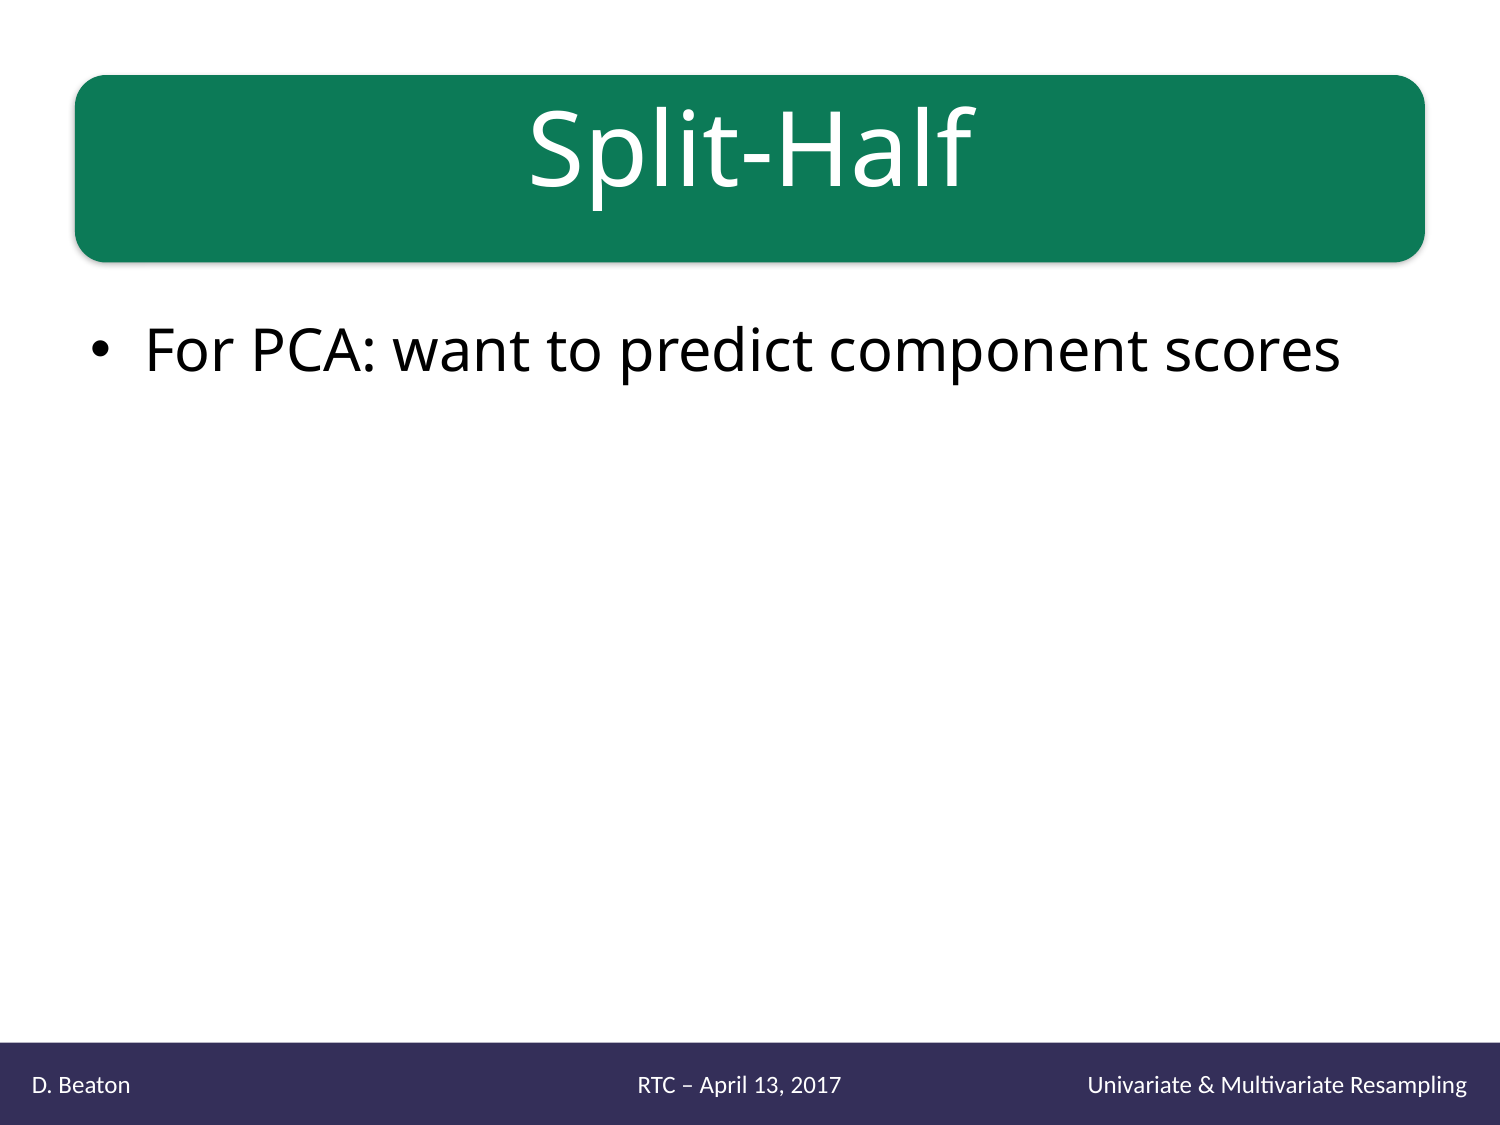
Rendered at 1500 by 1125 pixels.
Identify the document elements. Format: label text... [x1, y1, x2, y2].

title Split-Half [75, 75, 1425, 262]
list For PCA: want to predict component scores A lot of possible estimates Prediction error or correlation: Between observed and predicted Estimate component reproducibility Mahalanobis, Chi-squared, orthogonal distances And more! [75, 262, 1425, 1005]
